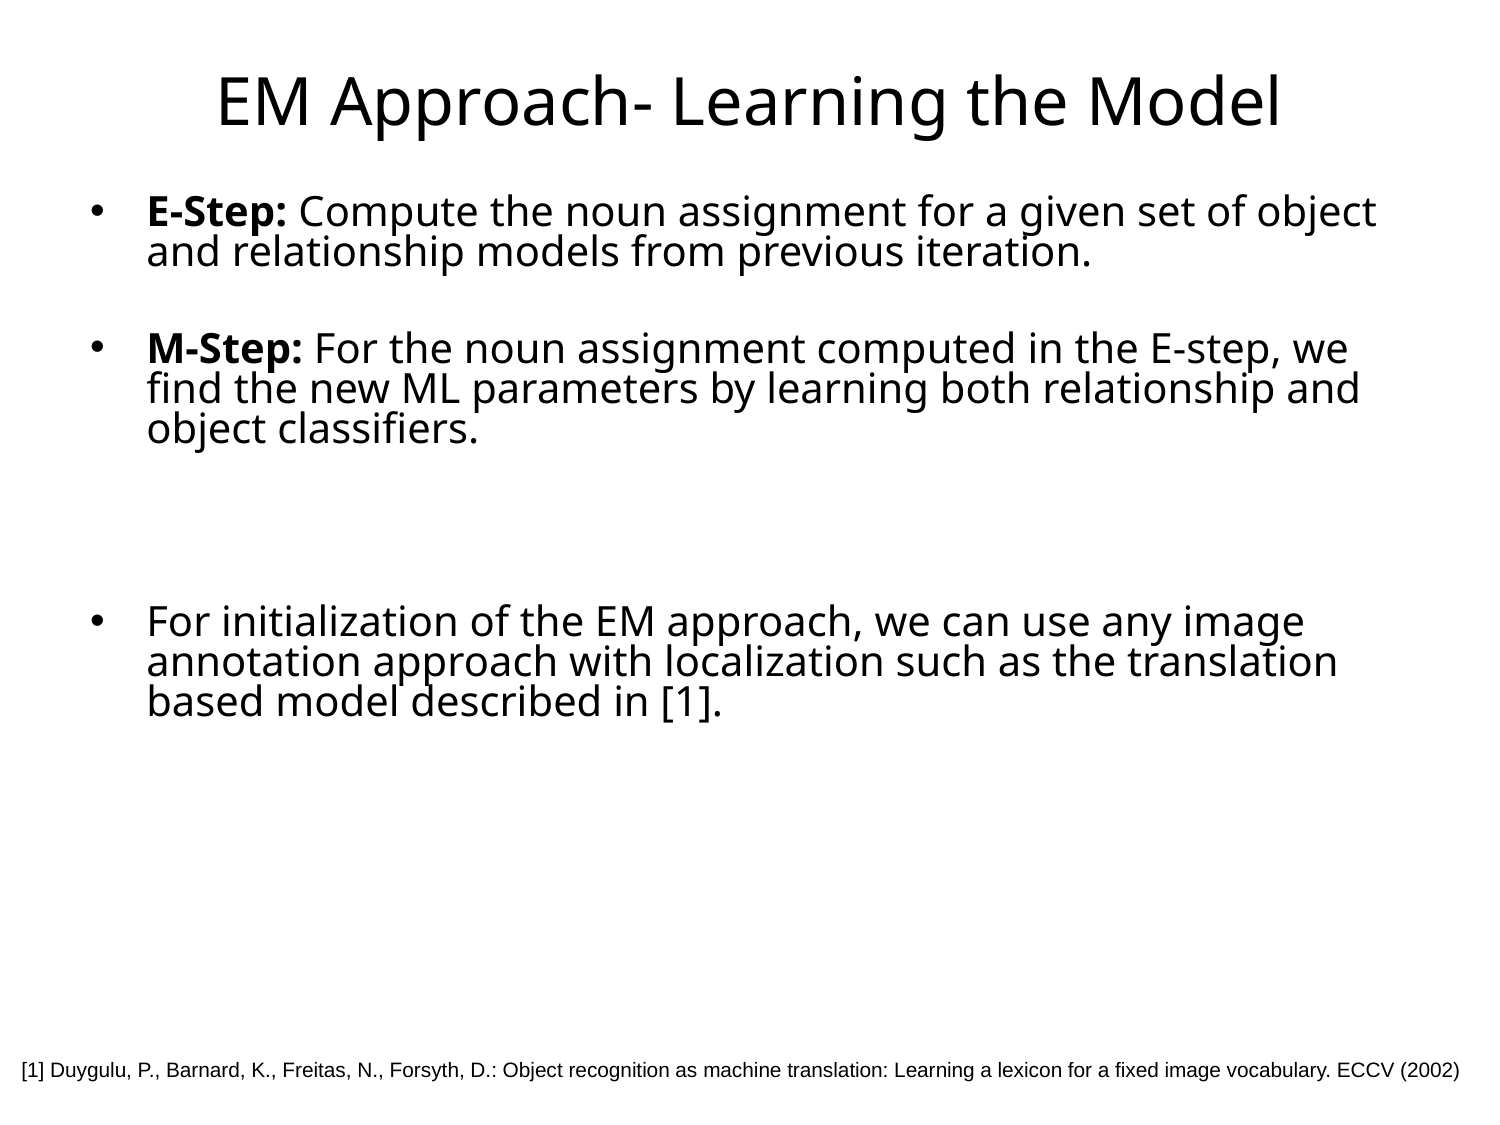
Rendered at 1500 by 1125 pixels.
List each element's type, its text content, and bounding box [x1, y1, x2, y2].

text_box [1] Duygulu, P., Barnard, K., Freitas, N., Forsyth, D.: Object recognition as machine translation: Learning a lexicon for a fixed image vocabulary. ECCV (2002) [6, 1049, 1476, 1114]
title EM Approach- Learning the Model [75, 5, 1425, 187]
list E-Step: Compute the noun assignment for a given set of object and relationship models from previous iteration. M-Step: For the noun assignment computed in the E-step, we find the new ML parameters by learning both relationship and object classifiers. For initialization of the EM approach, we can use any image annotation approach with localization such as the translation based model described in [1]. [75, 187, 1438, 775]
